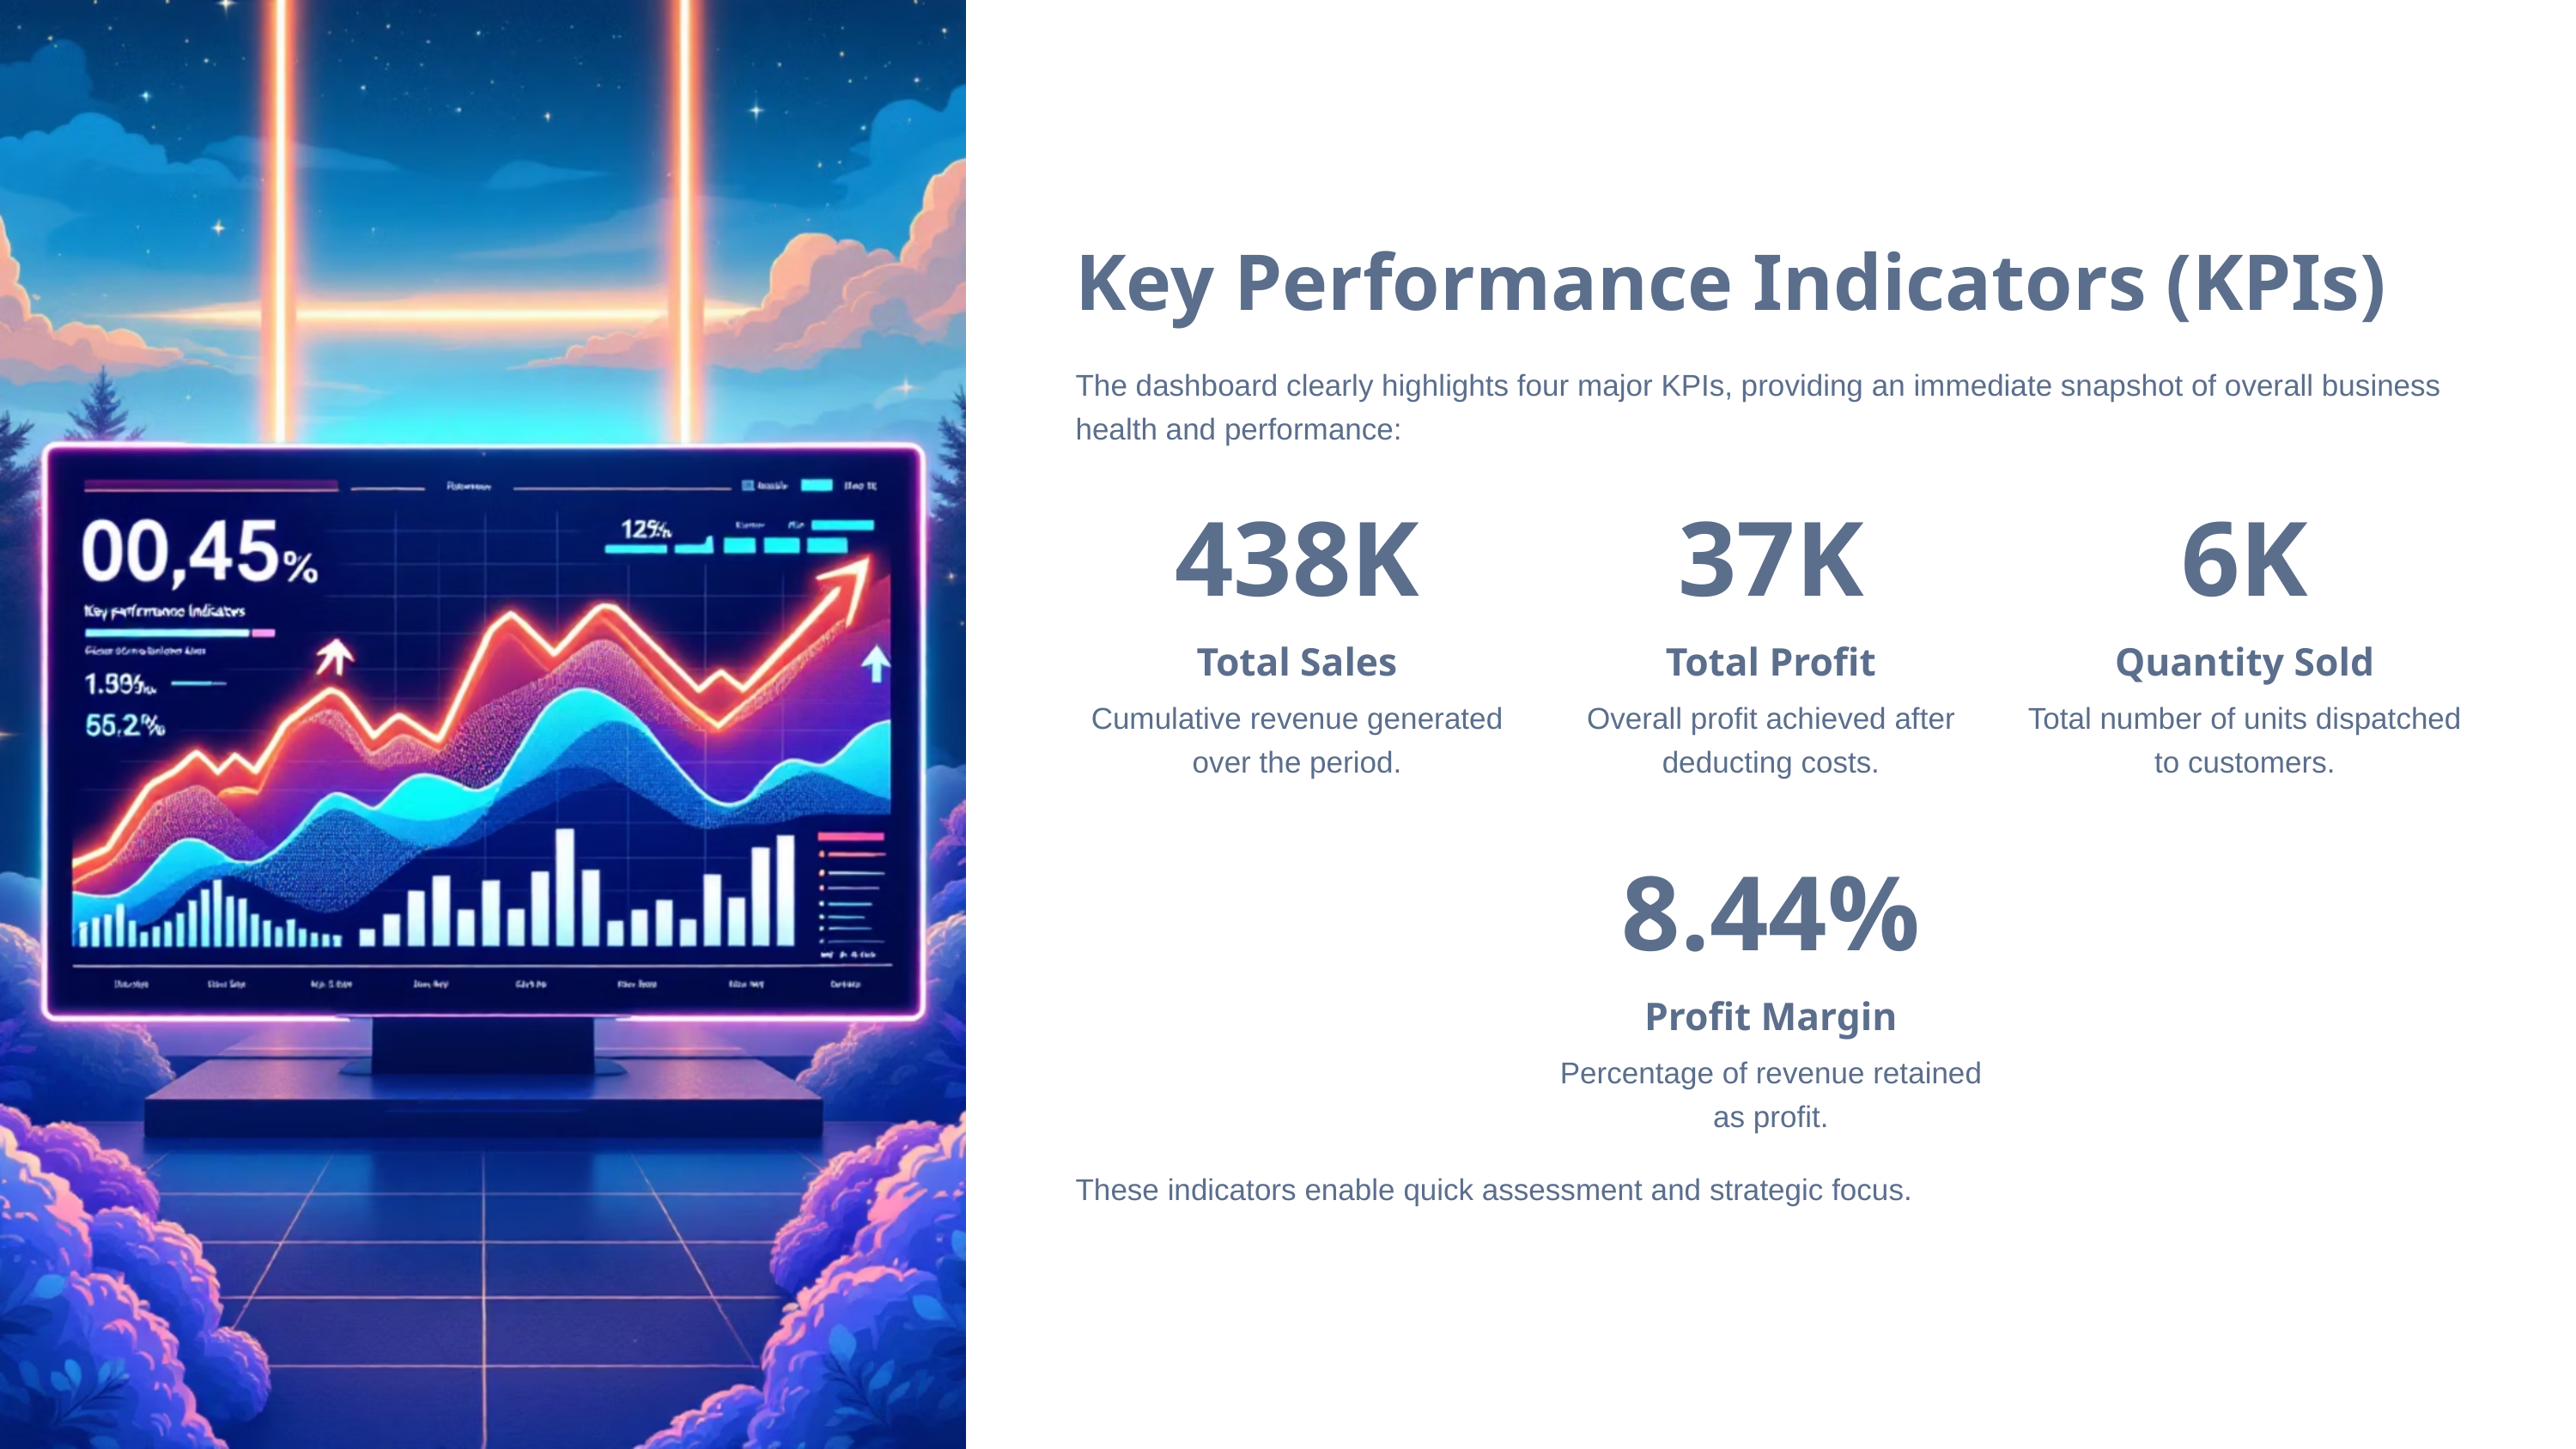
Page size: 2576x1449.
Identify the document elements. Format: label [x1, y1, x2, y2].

text_box [0, 0, 967, 1449]
text_box [967, 0, 2576, 1449]
